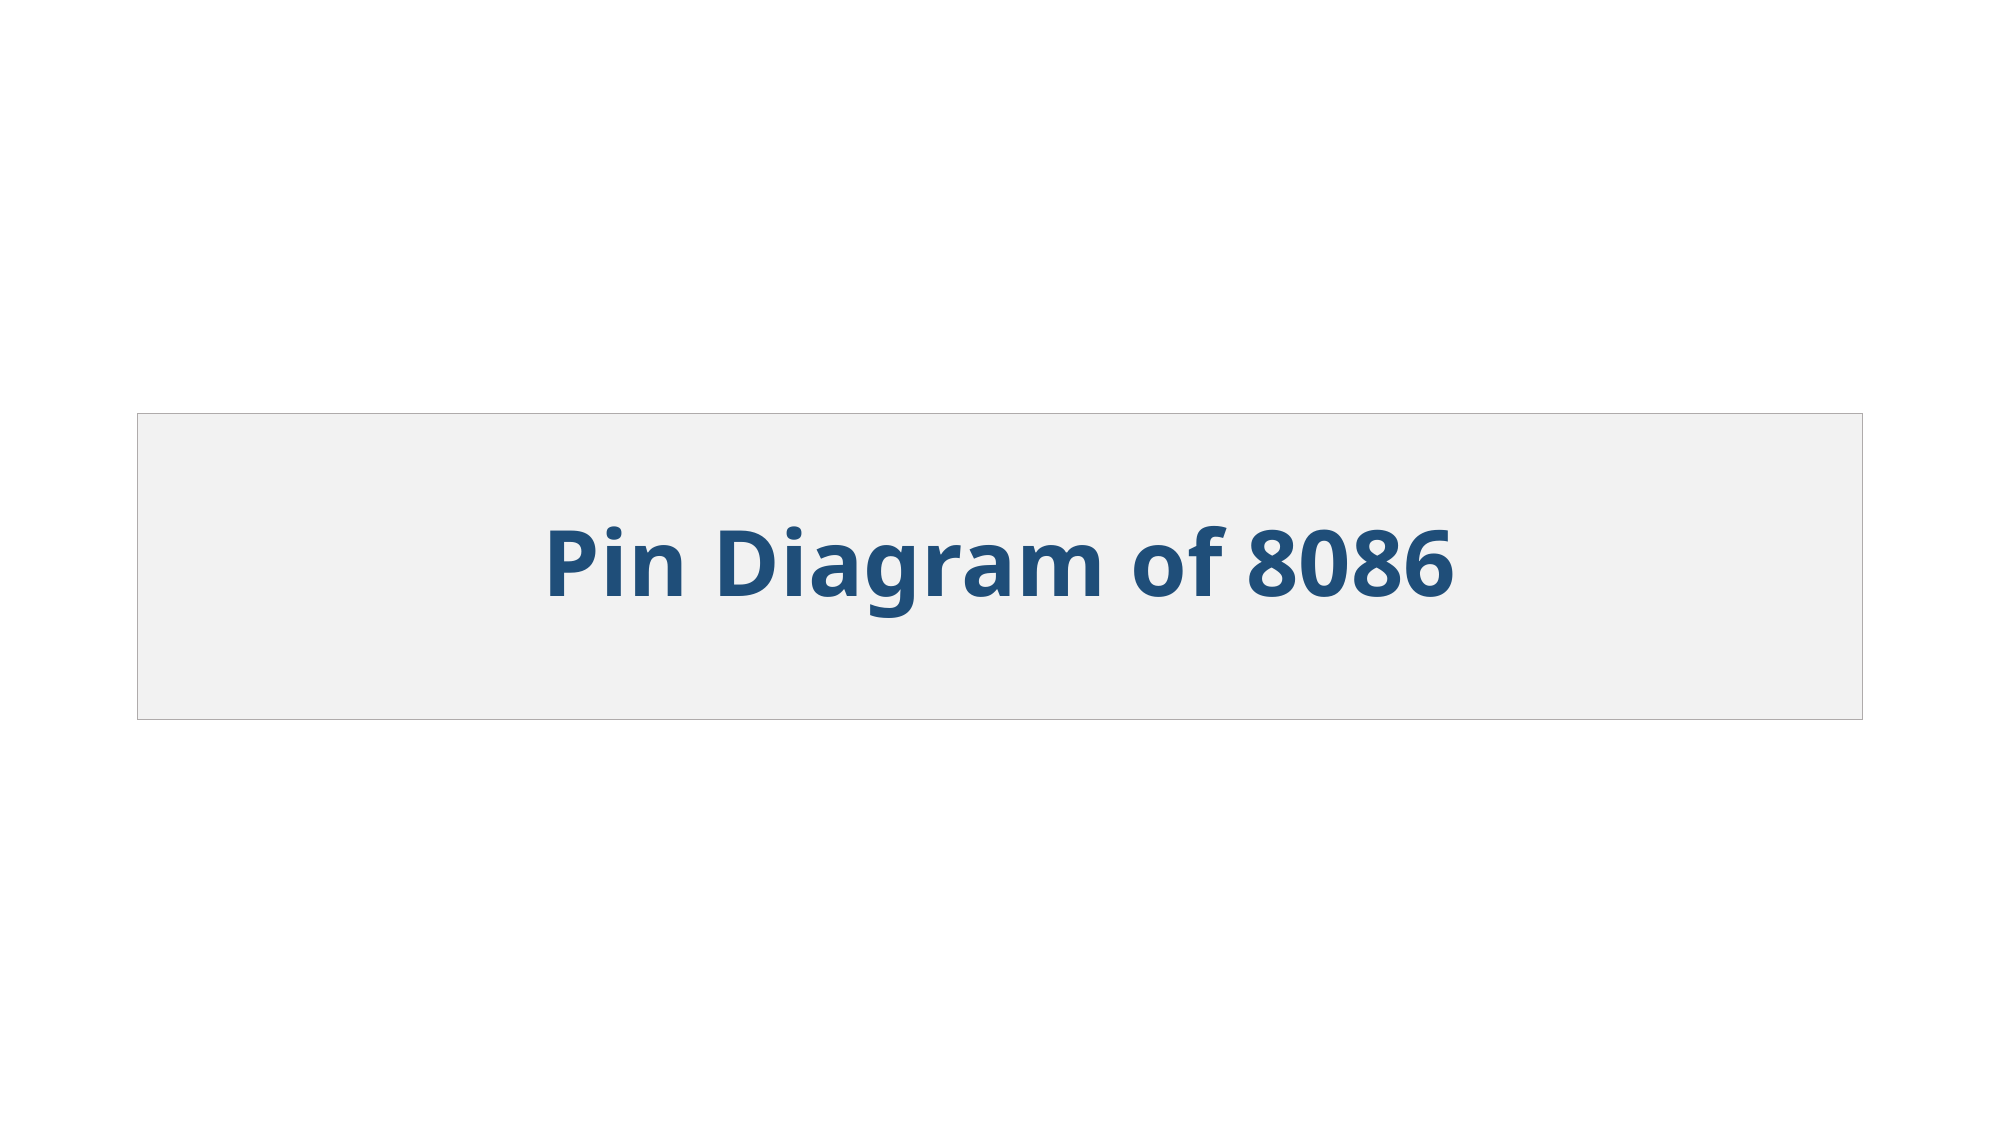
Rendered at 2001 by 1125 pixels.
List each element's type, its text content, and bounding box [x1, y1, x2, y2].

title Pin Diagram of 8086 [137, 413, 1863, 720]
